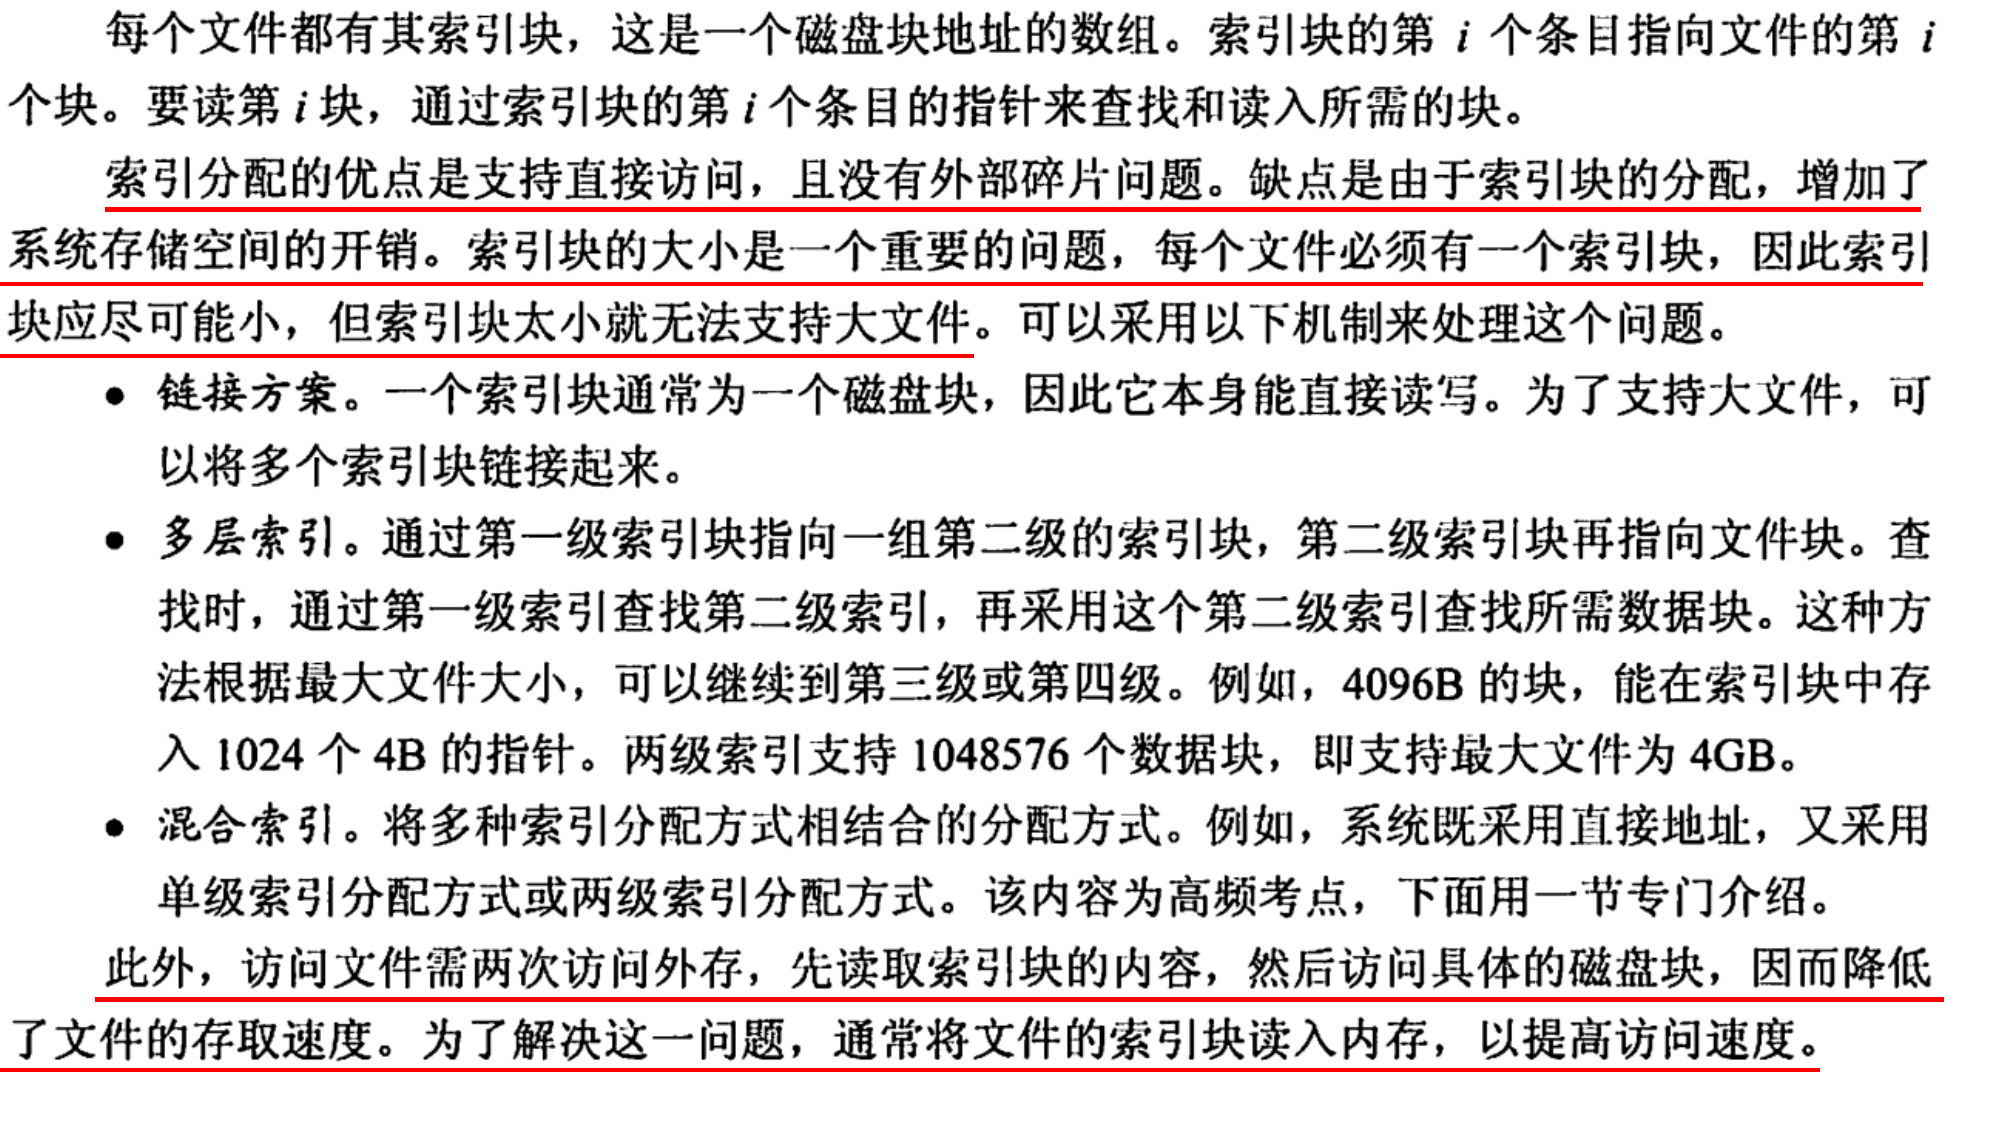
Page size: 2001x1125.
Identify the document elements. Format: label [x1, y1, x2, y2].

list [0, 0, 2000, 1083]
